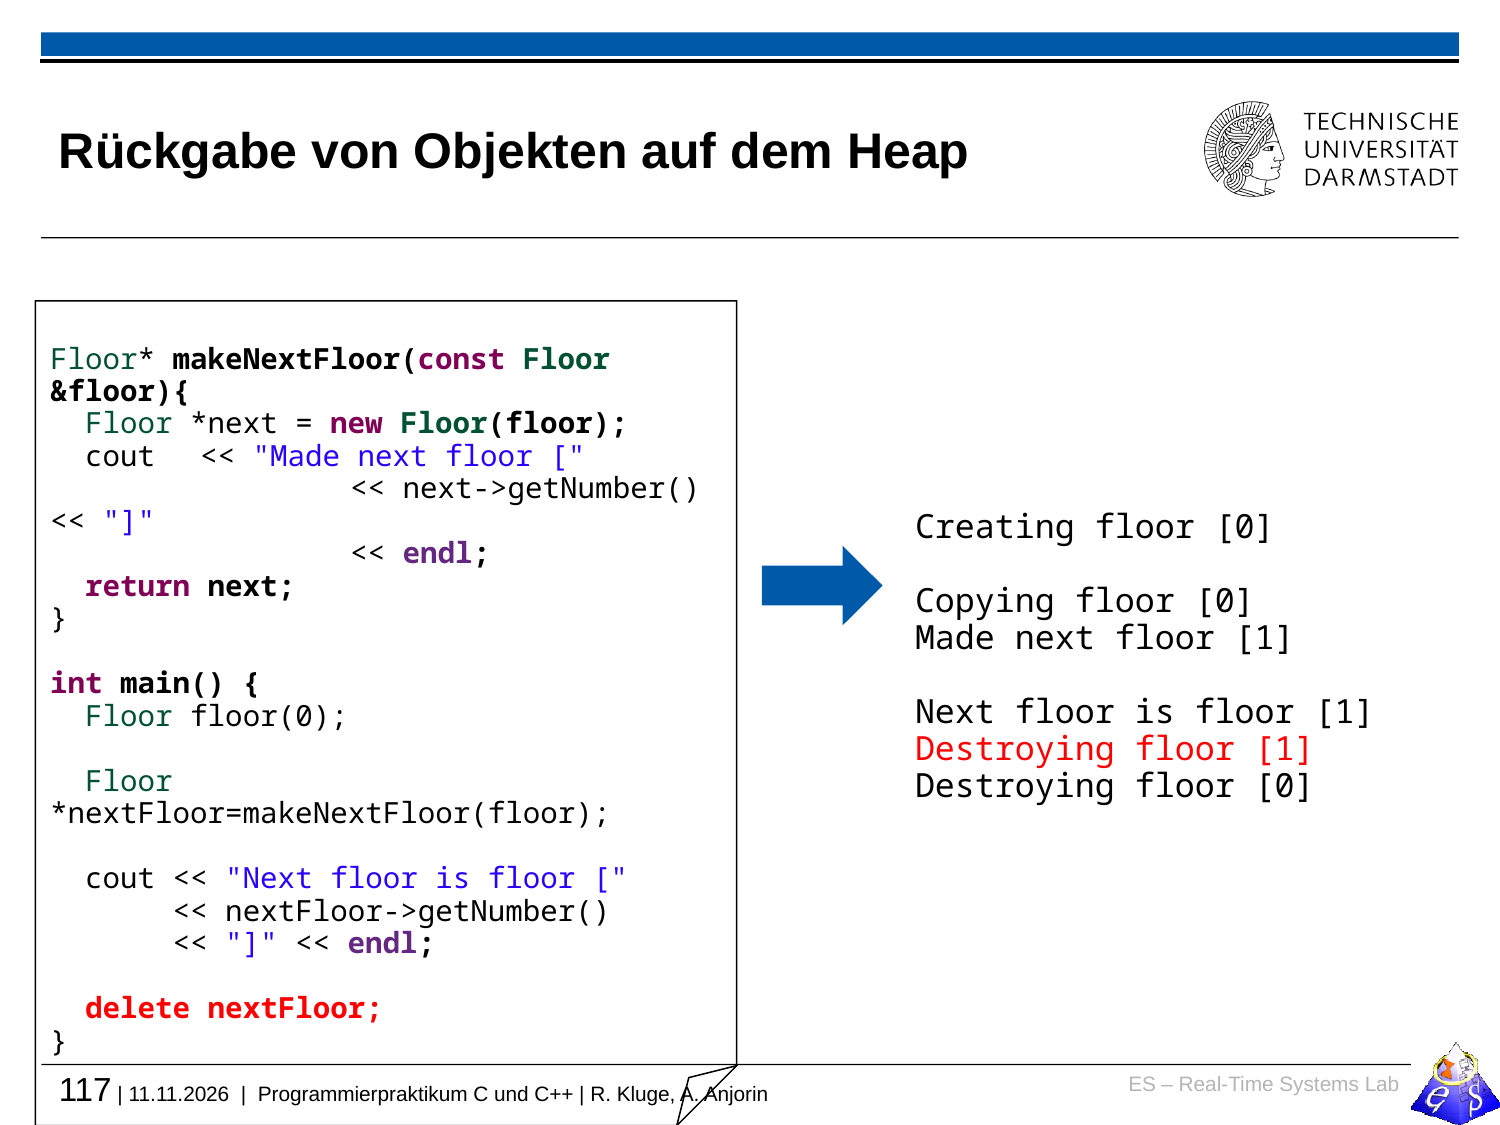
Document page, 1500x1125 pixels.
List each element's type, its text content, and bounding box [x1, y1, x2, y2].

text_box Floor* makeNextFloor(const Floor &floor){ Floor *next = new Floor(floor); cout << "Made next floor [" << next->getNumber() << "]" << endl; return next; } int main() { Floor floor(0); Floor *nextFloor=makeNextFloor(floor); cout << "Next floor is floor [" << nextFloor->getNumber() << "]" << endl; delete nextFloor; } [35, 300, 737, 1125]
title Rückgabe von Objekten auf dem Heap [58, 80, 1187, 218]
picture [1411, 1041, 1500, 1125]
picture [1187, 84, 1483, 214]
text_box Creating floor [0] Copying floor [0] Made next floor [1] Next floor is floor [1] Destroying floor [1] Destroying floor [0] [900, 501, 1432, 813]
text_box [761, 545, 883, 626]
